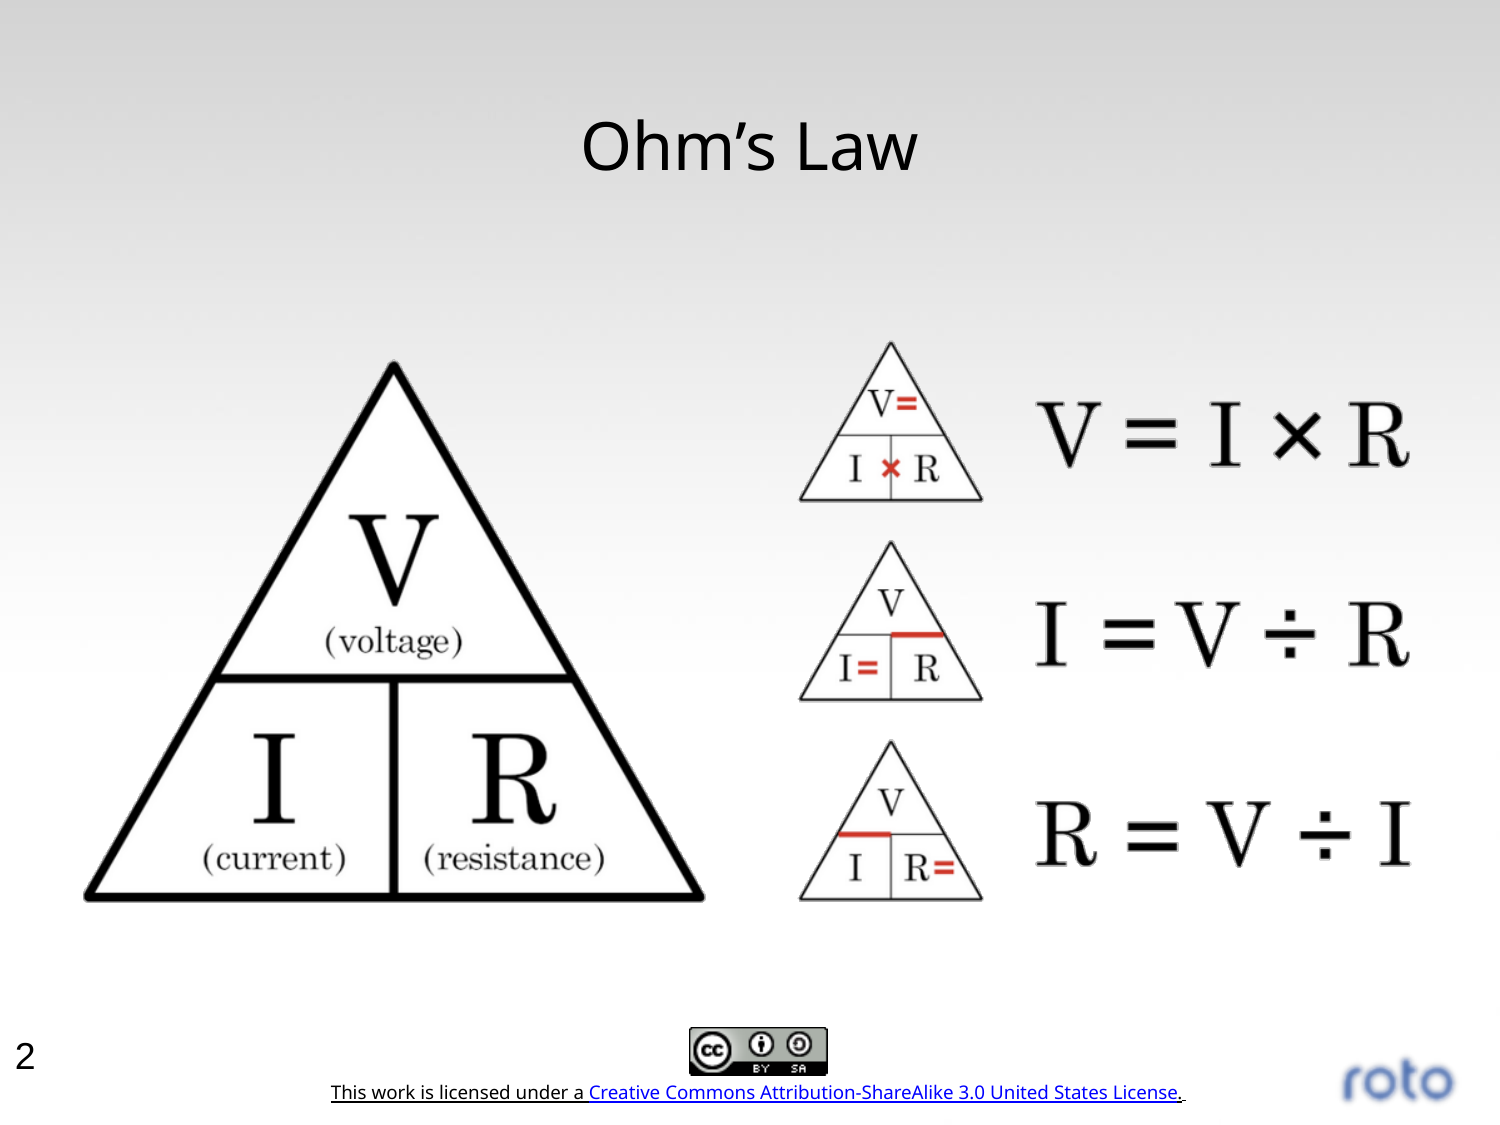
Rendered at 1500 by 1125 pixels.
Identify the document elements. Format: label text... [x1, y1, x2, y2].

title Ohm’s Law [112, 49, 1388, 238]
picture [0, 0, 1500, 1125]
